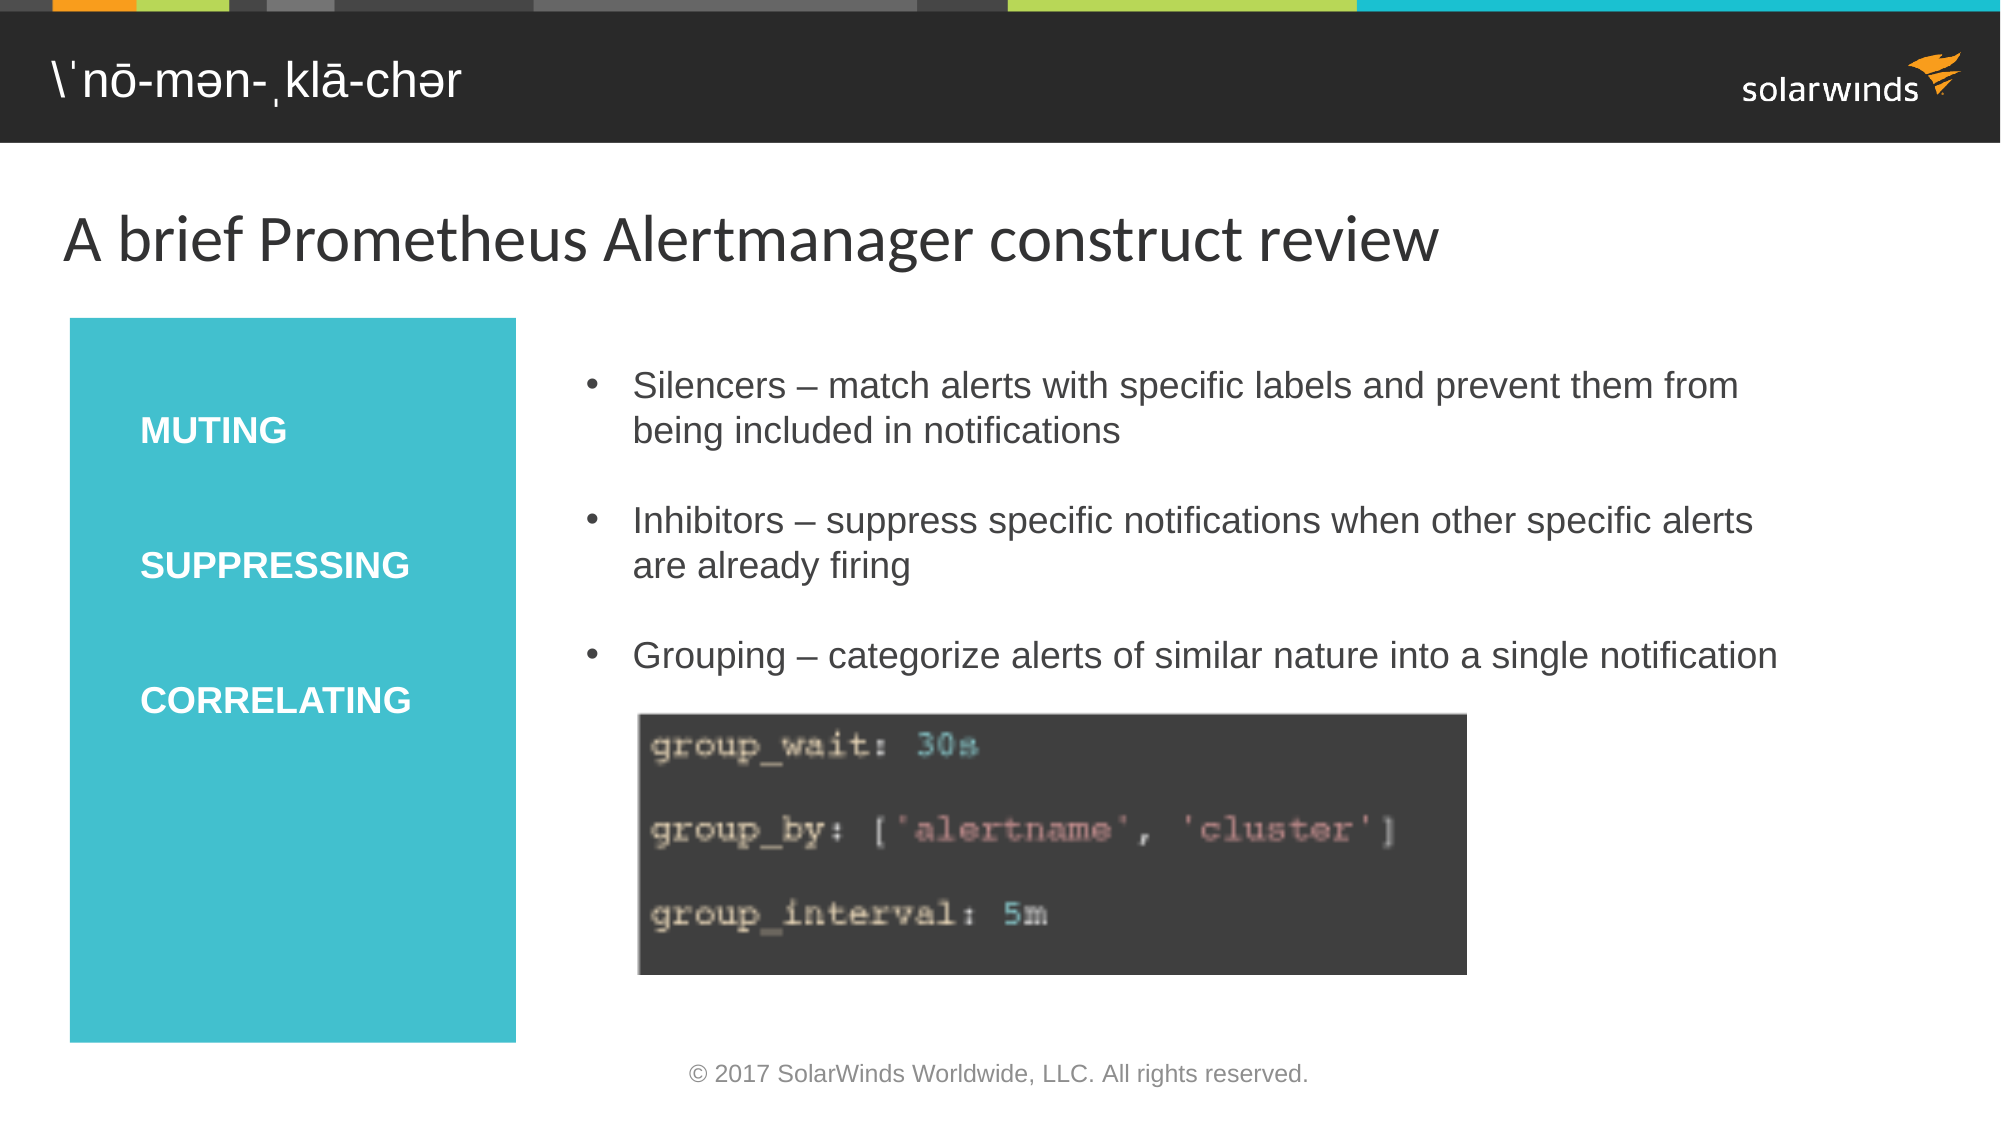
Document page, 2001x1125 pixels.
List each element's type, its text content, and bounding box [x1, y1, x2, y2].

text_box Silencers – match alerts with specific labels and prevent them from being included in notifications Inhibitors – suppress specific notifications when other specific alerts are already firing Grouping – categorize alerts of similar nature into a single notification [686, 353, 1800, 684]
footer © 2017 SolarWinds Worldwide, LLC. All rights reserved. [662, 1042, 1338, 1103]
title \ˈnō-mən-ˌklā-chər [43, 38, 1662, 125]
picture [0, 0, 2001, 1125]
list A brief Prometheus Alertmanager construct review [48, 187, 1948, 285]
text_box [69, 317, 516, 1043]
text_box MUTING SUPPRESSING CORRELATING [132, 308, 686, 729]
